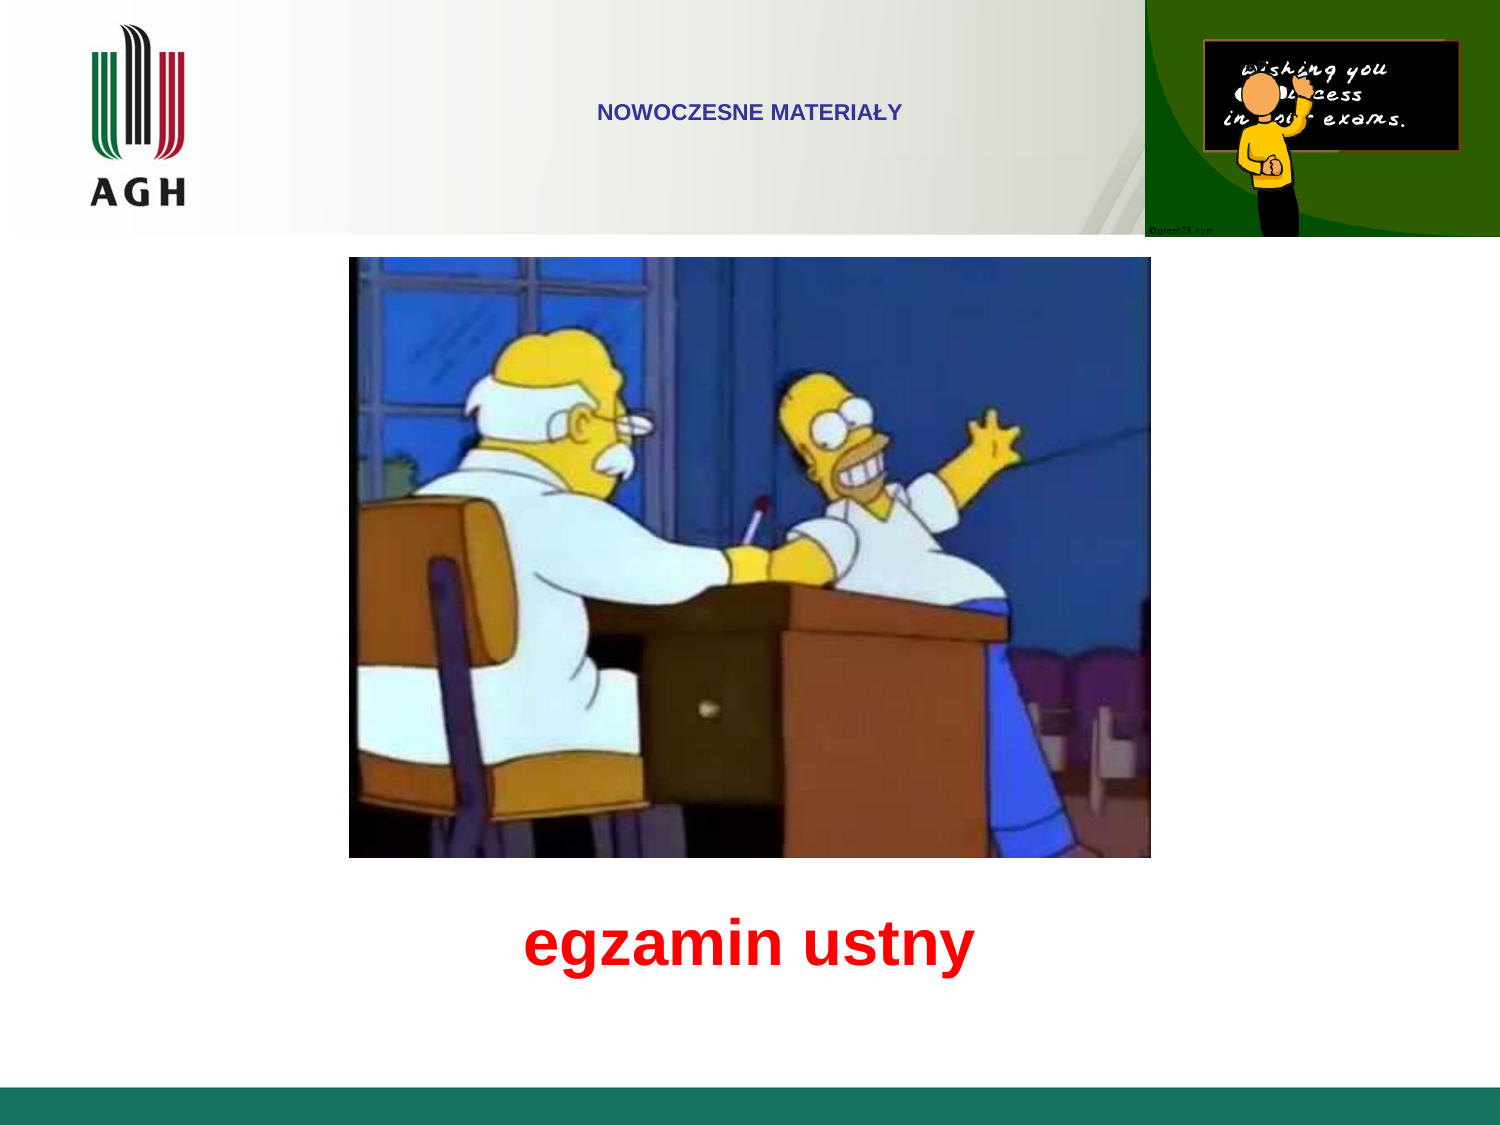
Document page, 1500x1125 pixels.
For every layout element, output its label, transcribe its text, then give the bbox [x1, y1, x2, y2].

picture [0, 0, 1500, 1125]
text_box NOWOCZESNE MATERIAŁY [584, 98, 916, 149]
text_box egzamin ustny [510, 913, 989, 1034]
